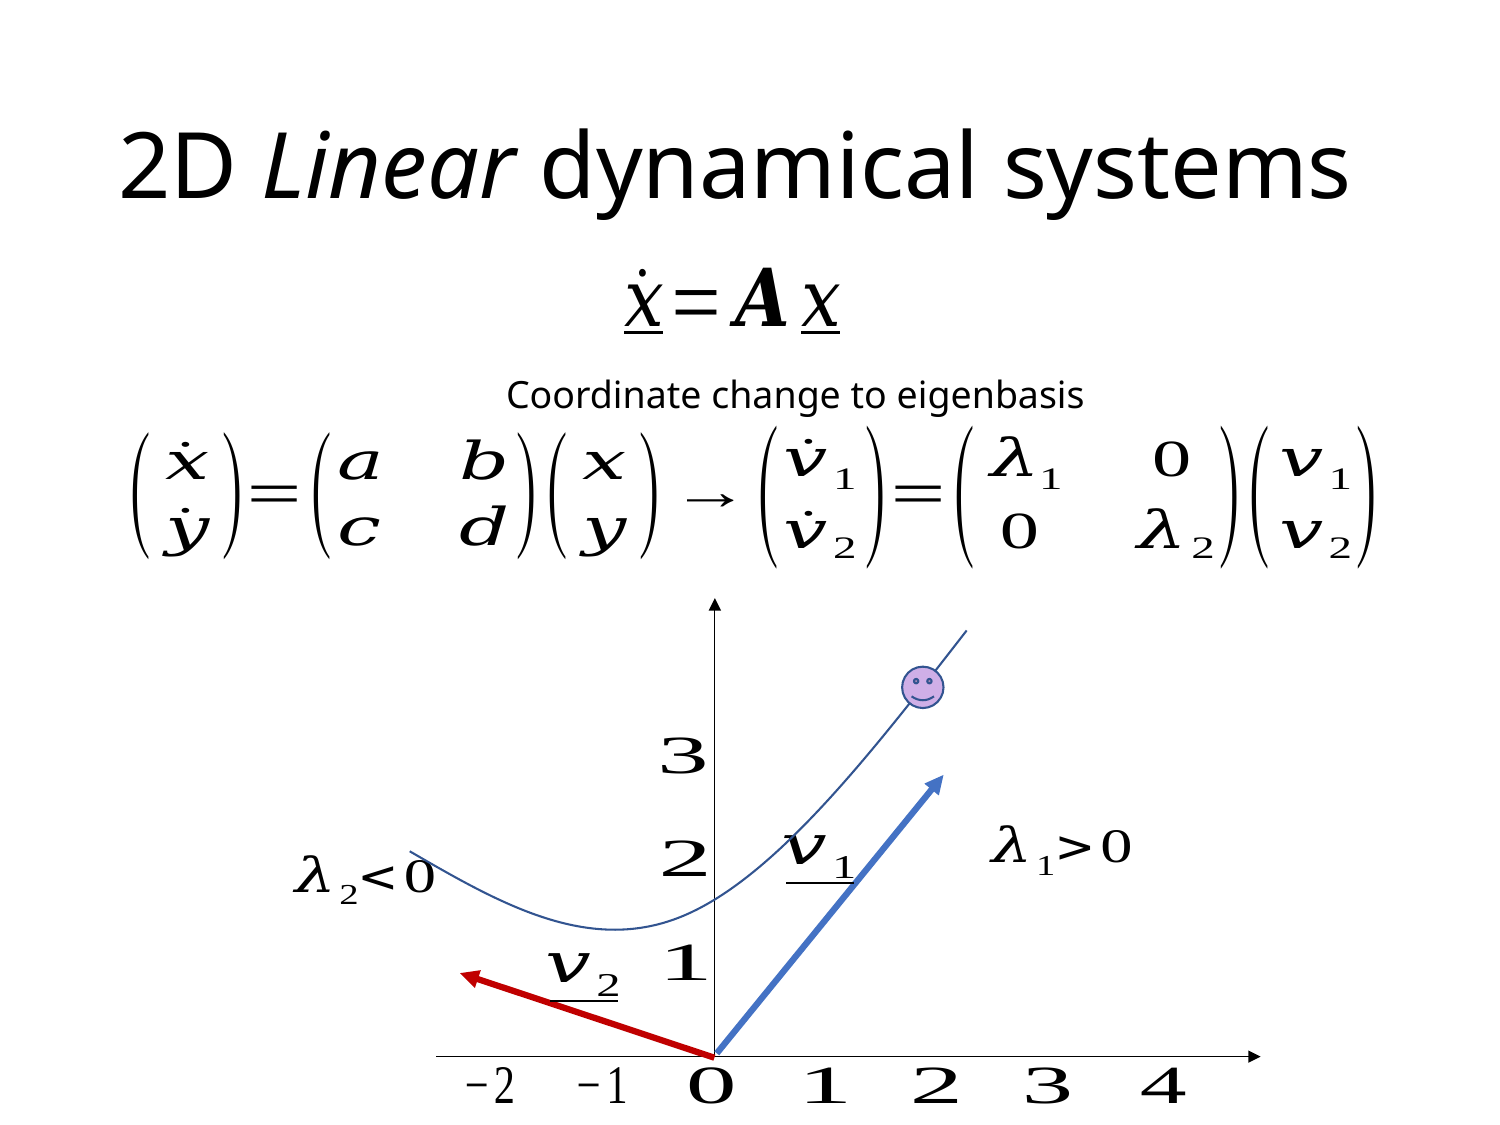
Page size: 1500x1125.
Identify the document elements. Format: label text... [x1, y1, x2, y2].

text_box [901, 665, 945, 710]
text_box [460, 973, 715, 1058]
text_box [716, 775, 944, 1054]
text_box [715, 629, 968, 901]
text_box [409, 730, 714, 931]
title 2D Linear dynamical systems [103, 59, 1397, 278]
text_box Coordinate change to eigenbasis [491, 363, 1197, 424]
